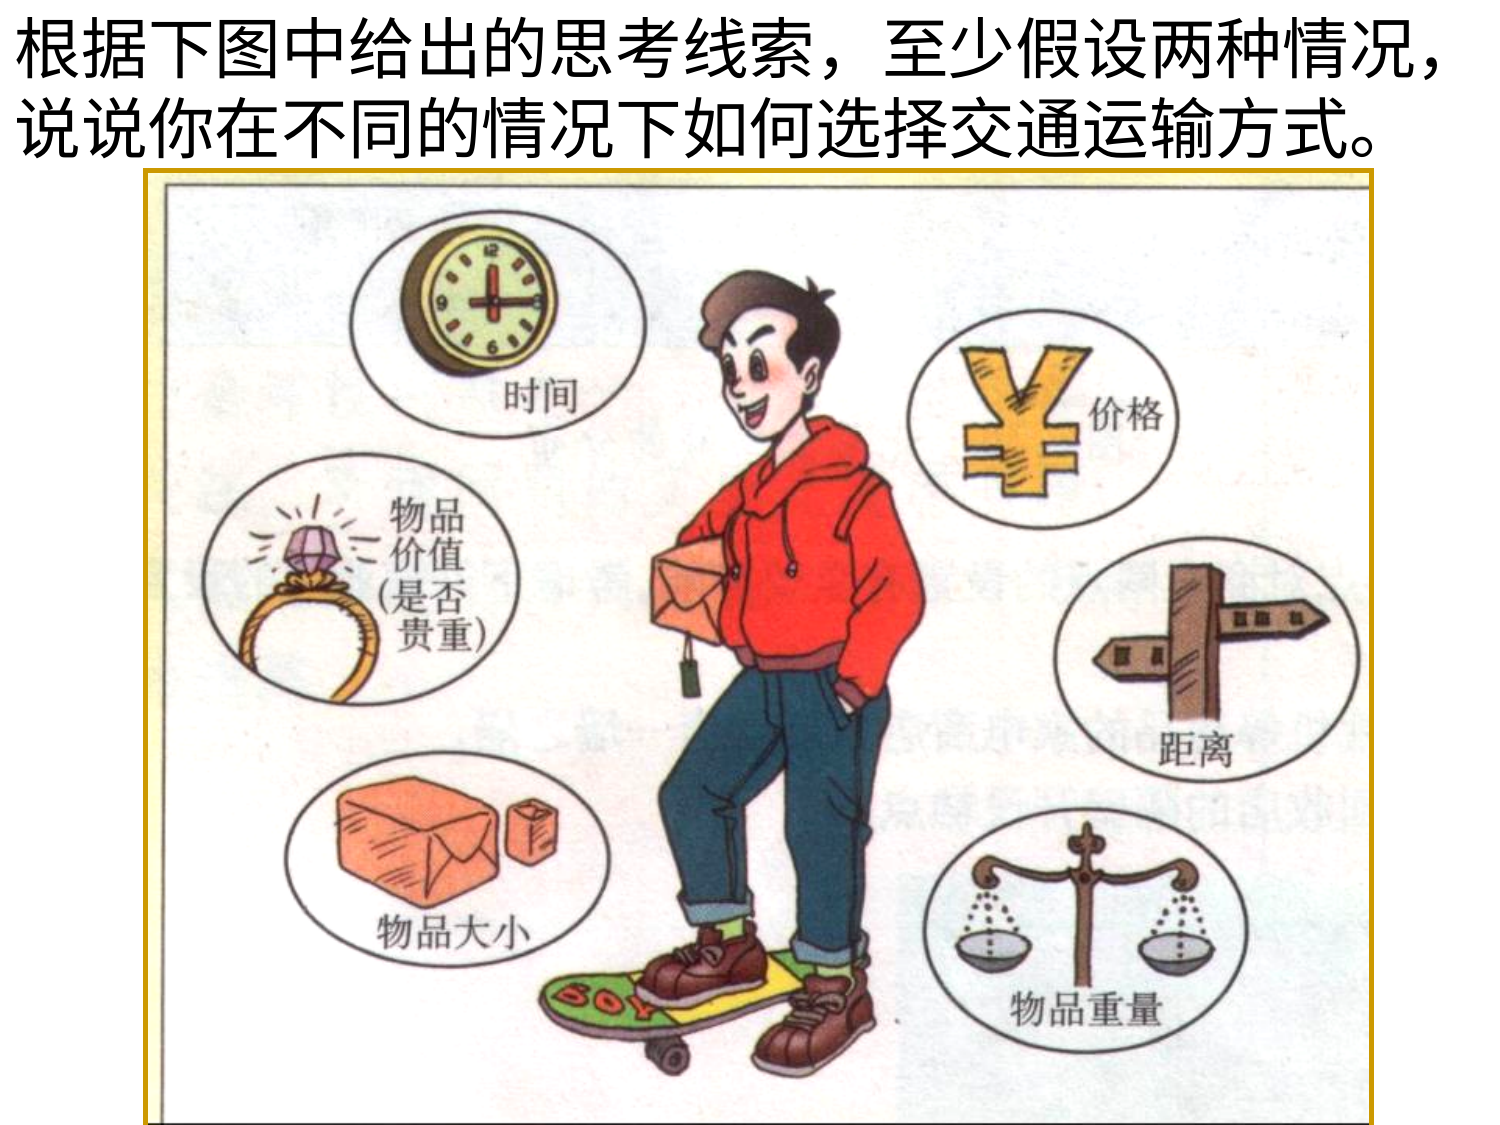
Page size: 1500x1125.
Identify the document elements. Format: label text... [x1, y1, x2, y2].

picture [147, 172, 1370, 1125]
text_box 根据下图中给出的思考线索，至少假设两种情况，说说你在不同的情况下如何选择交通运输方式。 [0, 0, 1500, 175]
